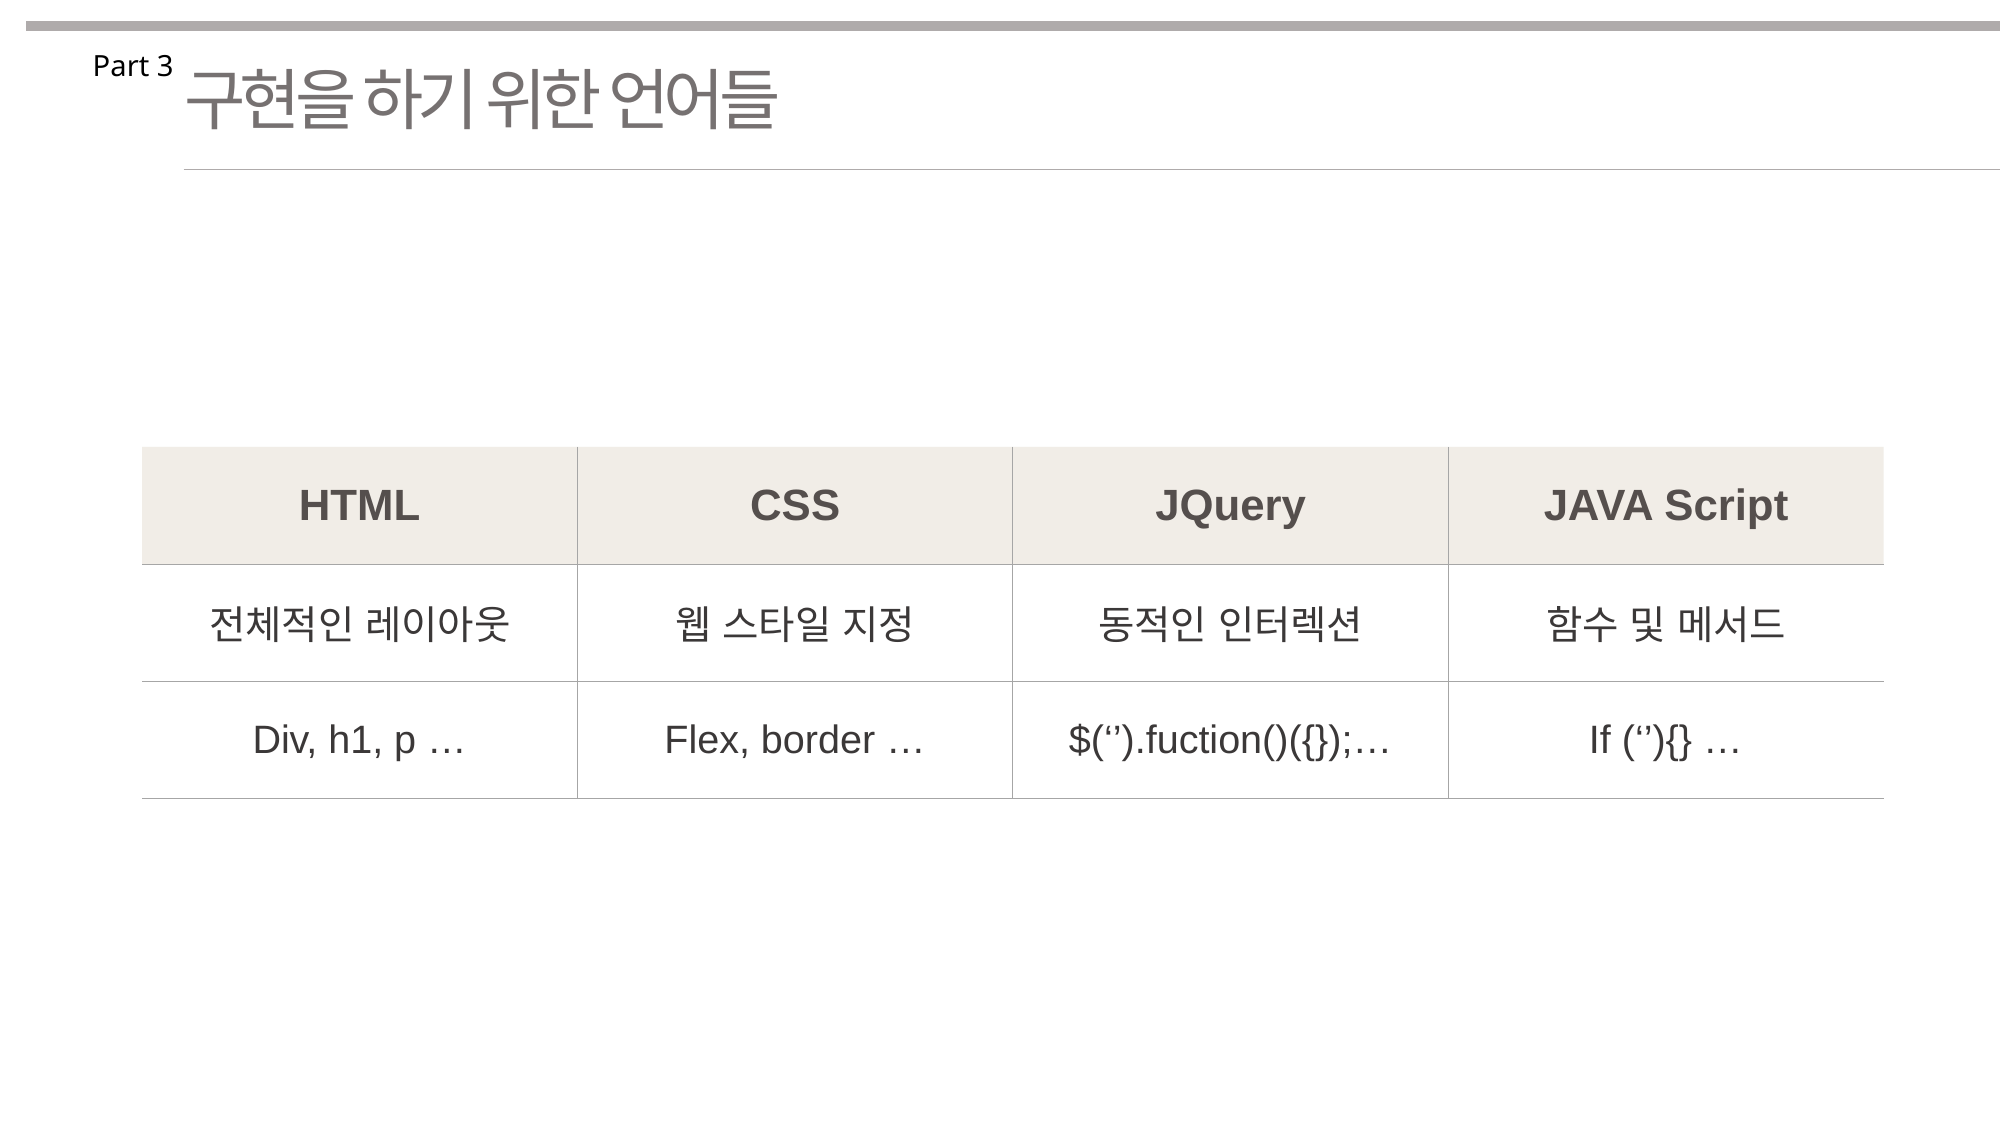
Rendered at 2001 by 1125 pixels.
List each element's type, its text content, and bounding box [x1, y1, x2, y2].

table_cell 전체적인 레이아웃 [142, 565, 577, 681]
table_header JQuery [1013, 447, 1448, 564]
table_cell If (‘’){} … [1449, 682, 1884, 798]
table_cell Div, h1, p … [142, 682, 577, 798]
table_header CSS [578, 447, 1012, 564]
table_cell 함수 및 메서드 [1449, 565, 1884, 681]
table_header JAVA Script [1449, 447, 1884, 564]
table_cell Flex, border … [578, 682, 1012, 798]
table_cell 웹 스타일 지정 [578, 565, 1012, 681]
table_cell 동적인 인터렉션 [1013, 565, 1448, 681]
text_box 구현을 하기 위한 언어들 [169, 50, 796, 146]
text_box Part 3 [78, 39, 189, 90]
table_cell $(‘’).fuction()({});… [1013, 682, 1448, 798]
table_header HTML [142, 447, 577, 564]
